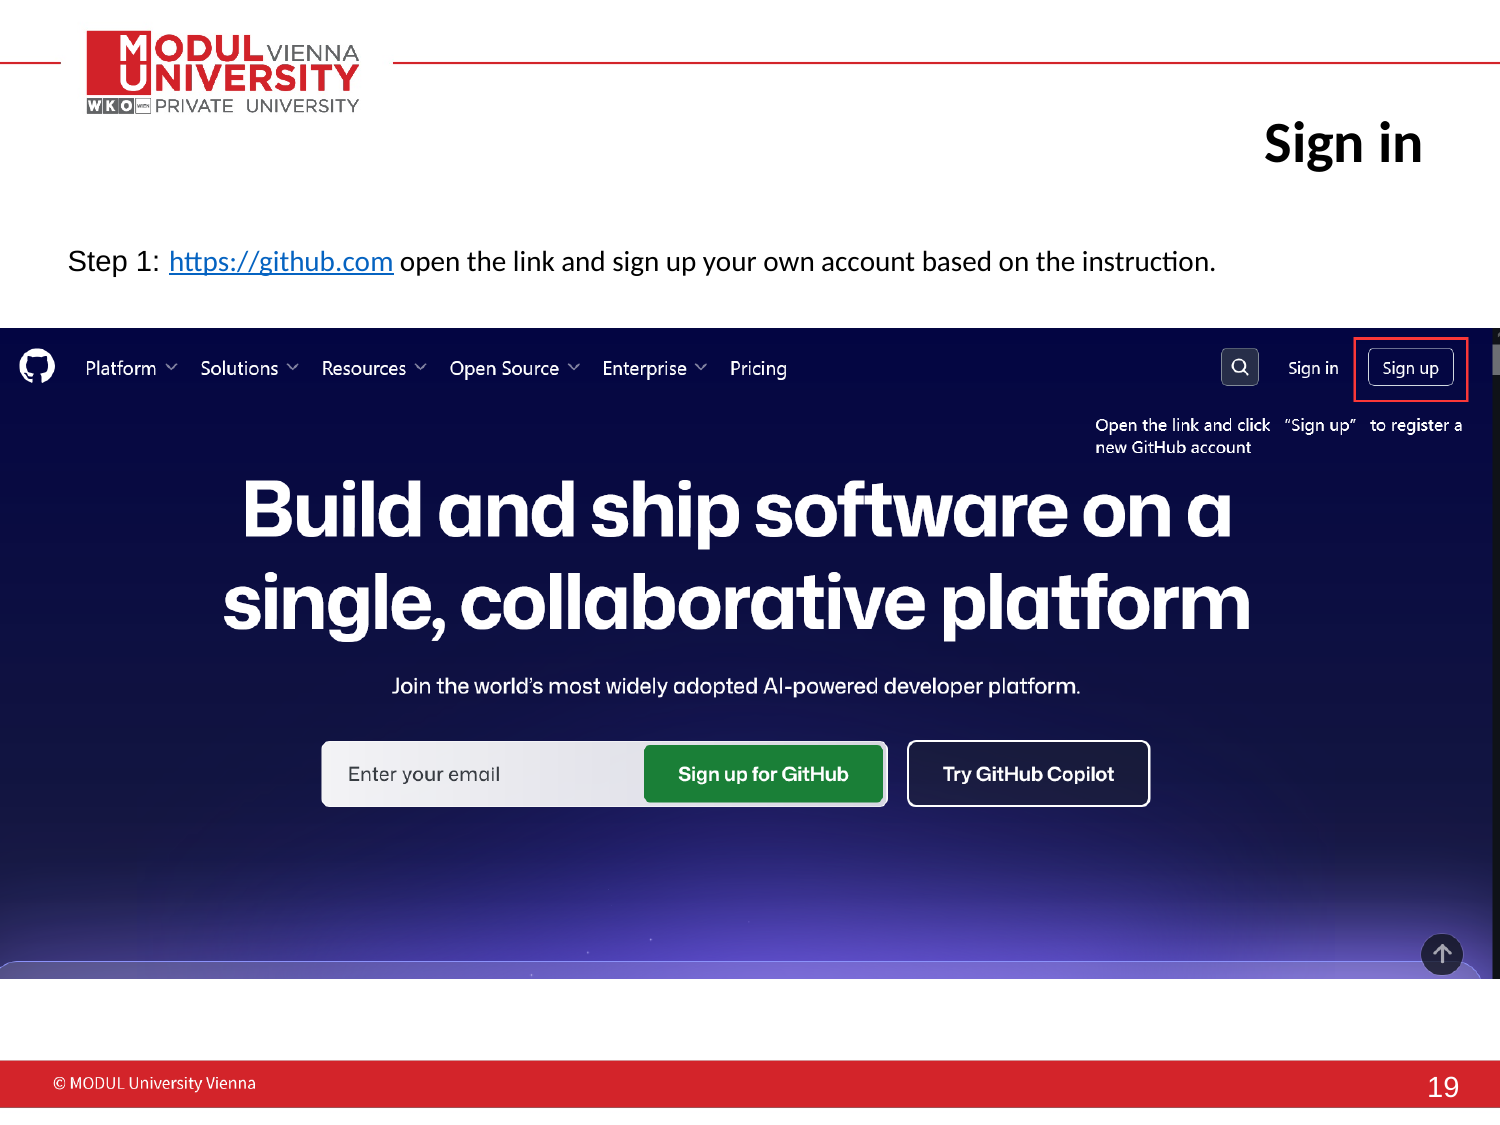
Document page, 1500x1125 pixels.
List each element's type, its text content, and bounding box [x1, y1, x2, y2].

list Step 1: https://github.com open the link and sign up your own account based on the instruction. [0, 211, 1439, 308]
picture [0, 0, 1500, 1125]
title Sign in [51, 45, 1439, 211]
